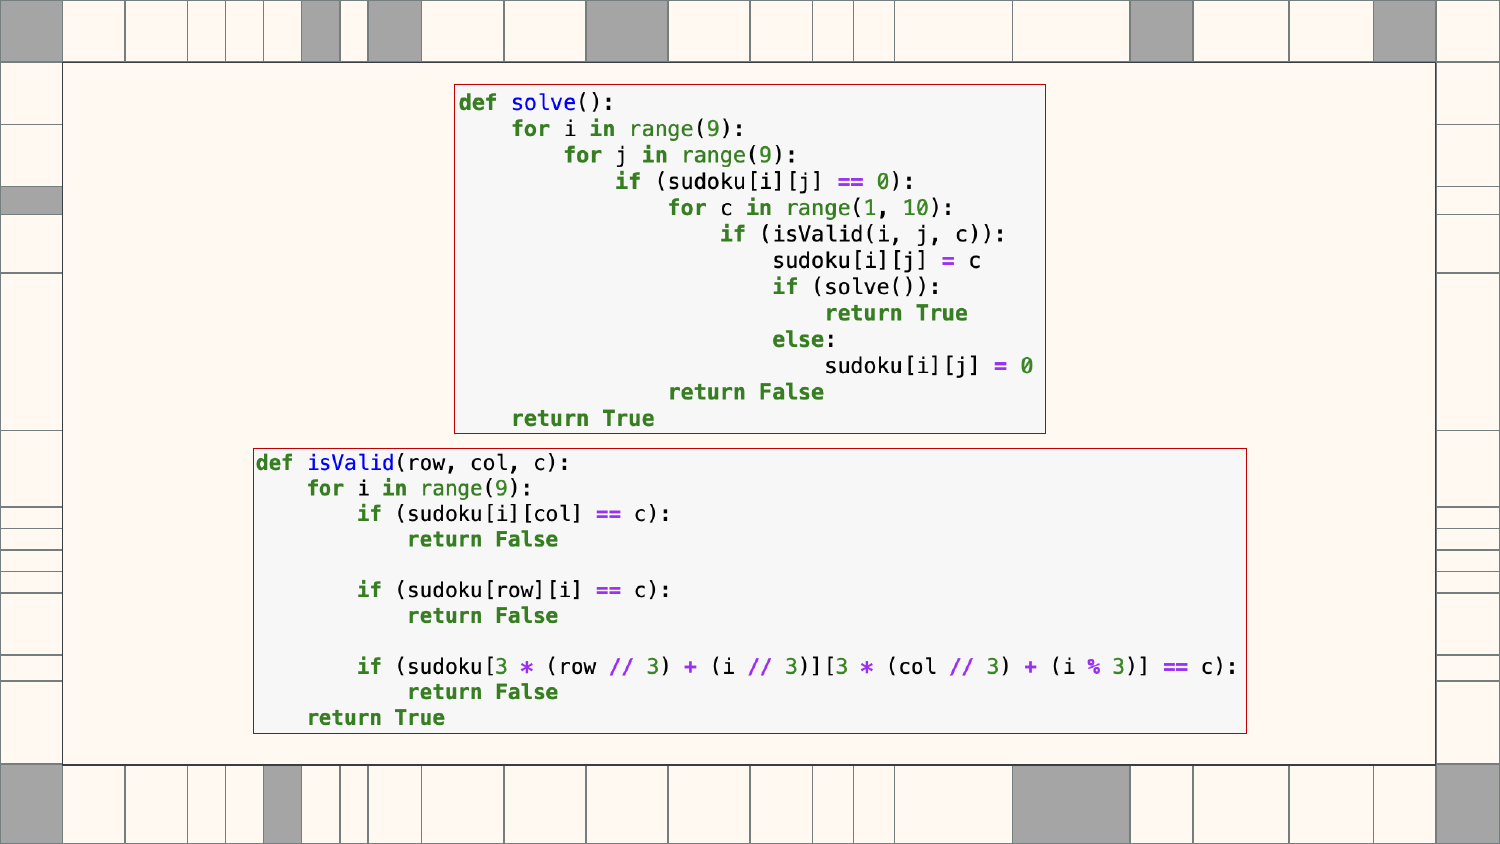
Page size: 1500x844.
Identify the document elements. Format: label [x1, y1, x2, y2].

picture [253, 448, 1247, 735]
picture [454, 84, 1046, 435]
